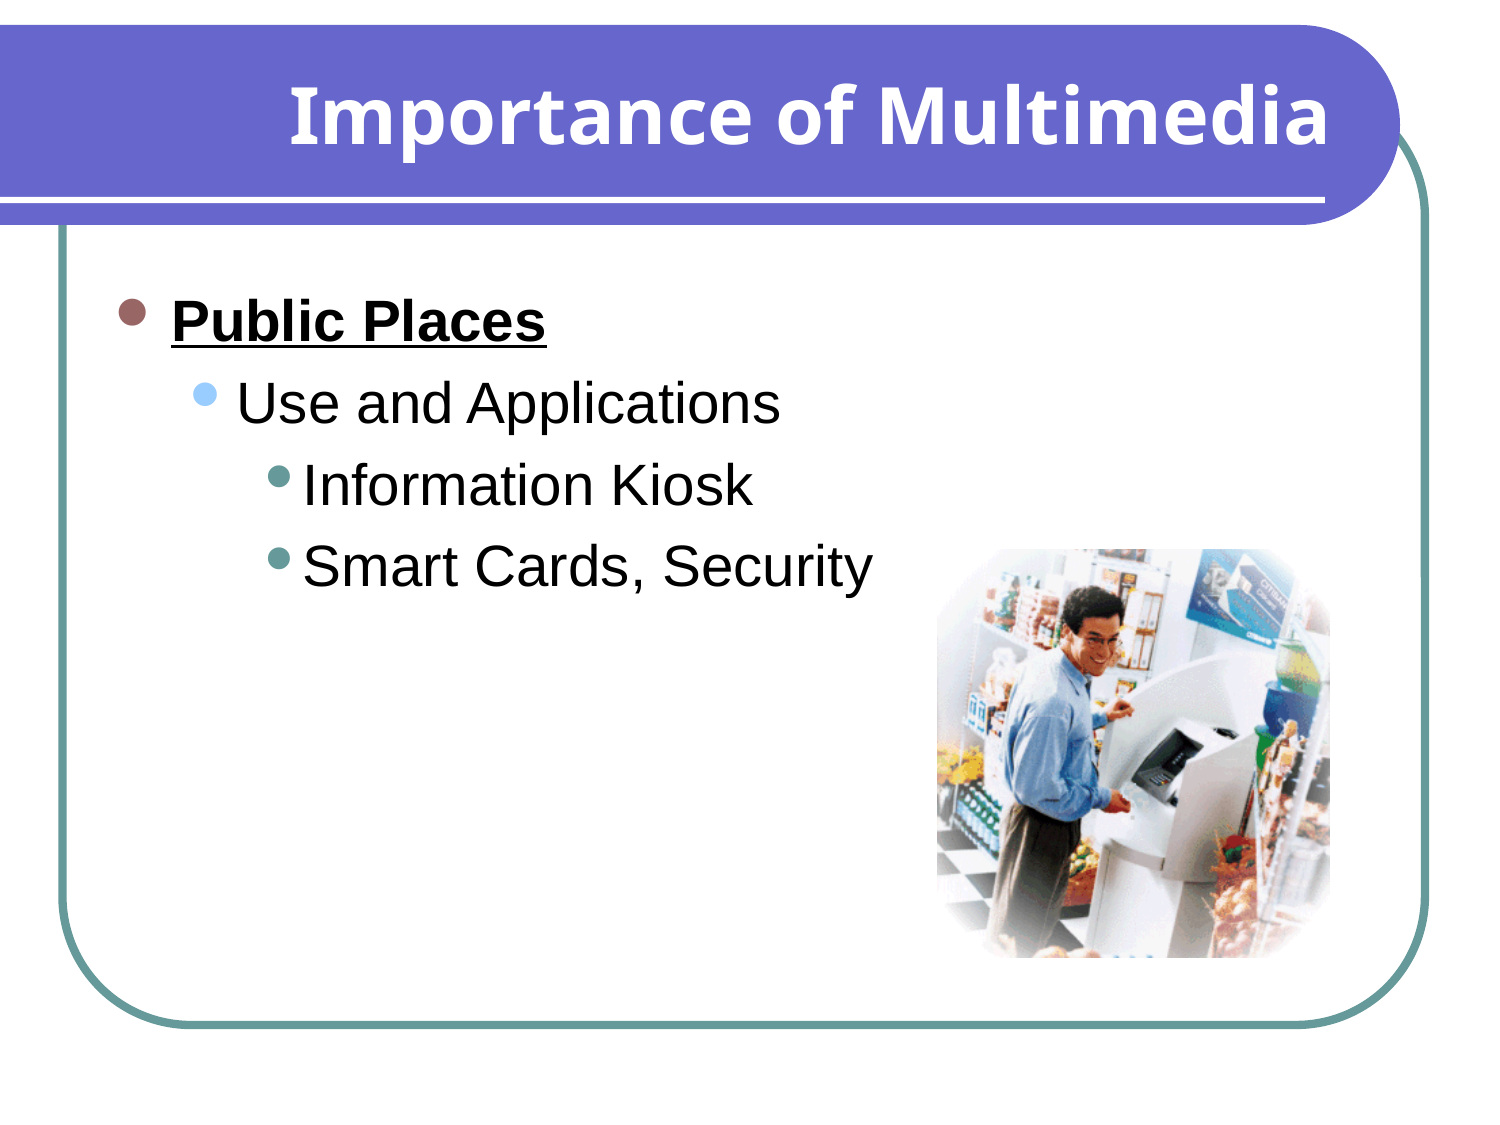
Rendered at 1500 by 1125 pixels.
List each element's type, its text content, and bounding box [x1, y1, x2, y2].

list Public Places Use and Applications Information Kiosk Smart Cards, Security [99, 275, 1401, 720]
picture [937, 549, 1330, 959]
title Importance of Multimedia [31, 37, 1348, 188]
